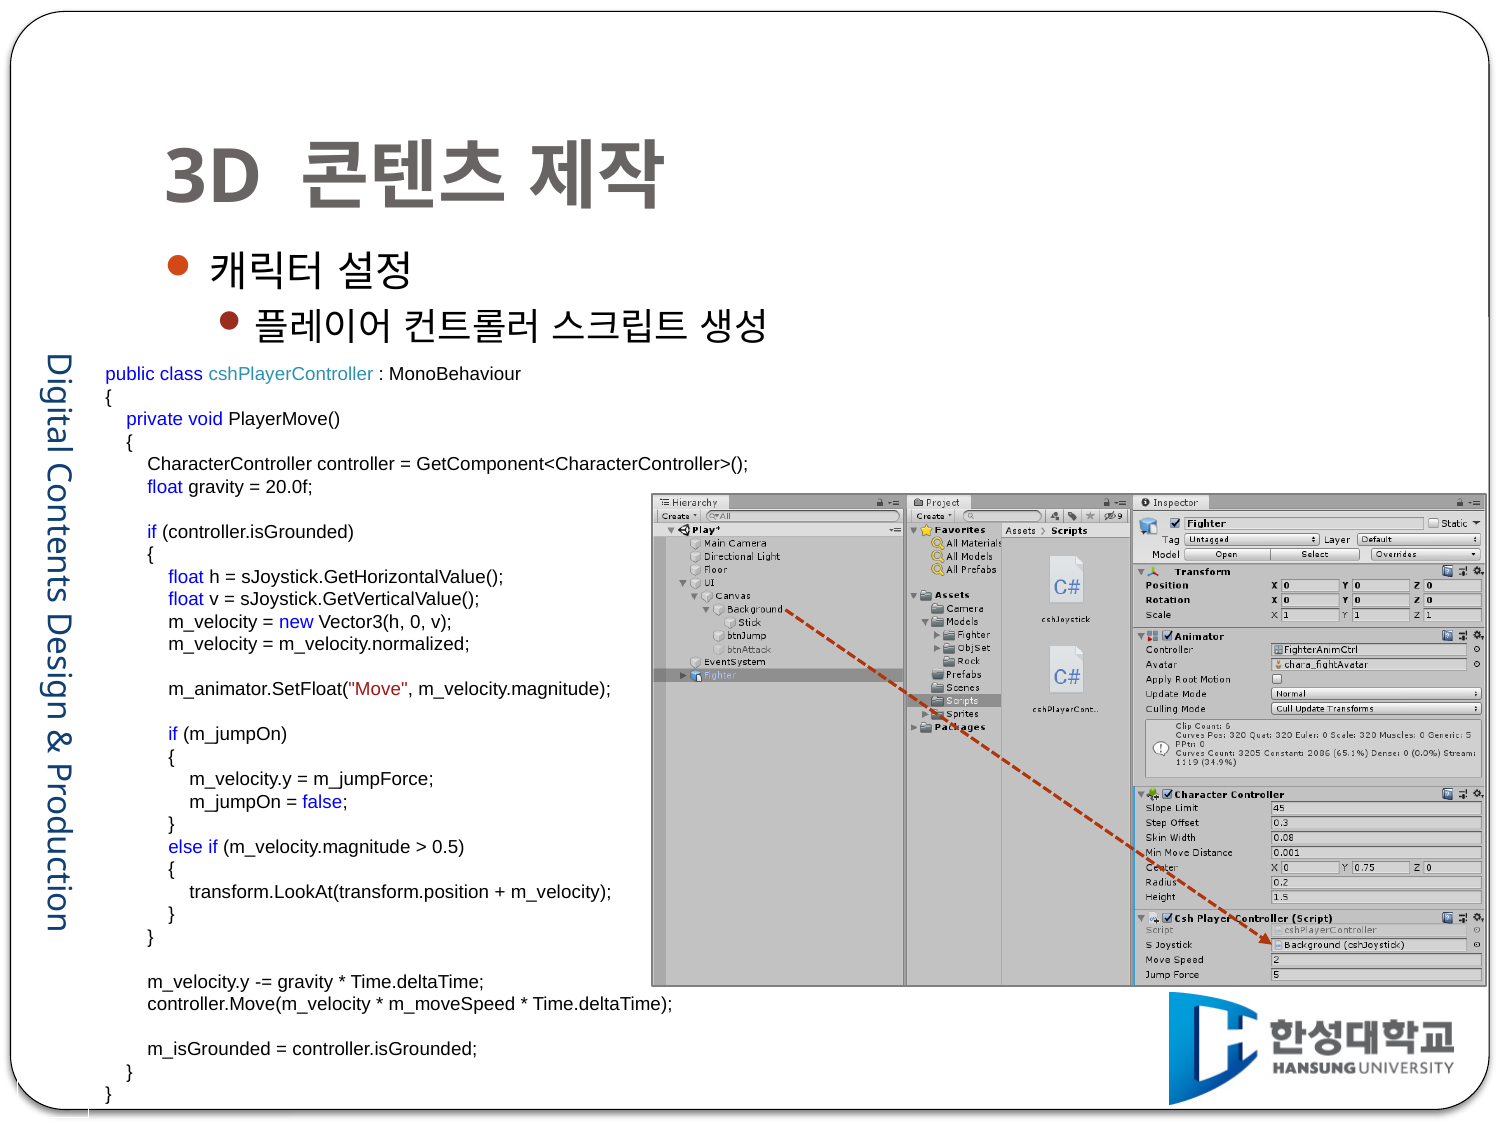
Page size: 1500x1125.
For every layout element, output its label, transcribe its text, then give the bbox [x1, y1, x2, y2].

text_box 캐릭터 설정 플레이어 컨트롤러 스크립트 생성 [149, 237, 1425, 354]
text_box public class cshPlayerController : MonoBehaviour { private void PlayerMove() { CharacterController controller = GetComponent<CharacterController>(); float gravity = 20.0f; if (controller.isGrounded) { float h = sJoystick.GetHorizontalValue(); float v = sJoystick.GetVerticalValue(); m_velocity = new Vector3(h, 0, v); m_velocity = m_velocity.normalized; m_animator.SetFloat("Move", m_velocity.magnitude); if (m_jumpOn) { m_velocity.y = m_jumpForce; m_jumpOn = false; } else if (m_velocity.magnitude > 0.5) { transform.LookAt(transform.position + m_velocity); } } m_velocity.y -= gravity * Time.deltaTime; controller.Move(m_velocity * m_moveSpeed * Time.deltaTime); m_isGrounded = controller.isGrounded; } } [90, 354, 1485, 1112]
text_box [785, 609, 1273, 945]
title 3D 콘텐츠 제작 [150, 45, 1425, 233]
picture [653, 495, 1485, 986]
